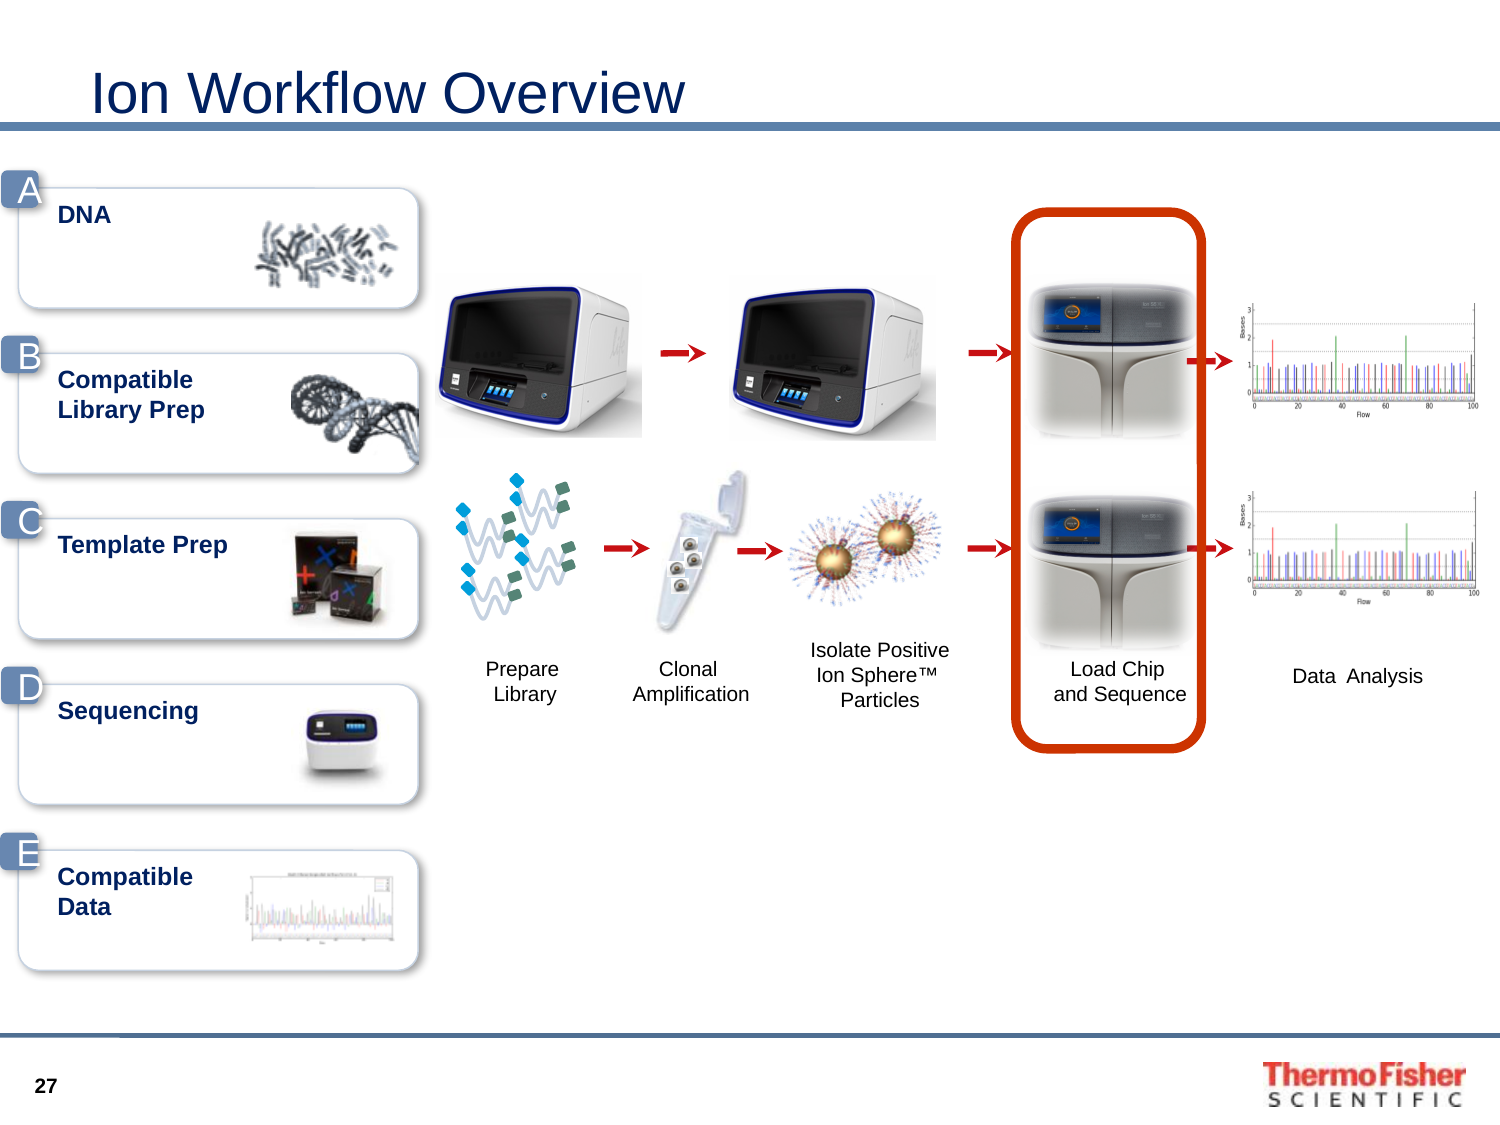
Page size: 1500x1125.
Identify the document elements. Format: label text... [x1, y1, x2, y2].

picture [291, 692, 392, 793]
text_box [629, 462, 768, 635]
picture [1022, 485, 1201, 658]
picture [274, 523, 397, 636]
picture [1022, 273, 1202, 446]
text_box Sequencing [17, 683, 419, 806]
picture [435, 273, 642, 439]
text_box Template Prep [17, 517, 419, 640]
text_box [0, 832, 419, 971]
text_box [787, 489, 942, 607]
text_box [0, 335, 419, 474]
text_box Data Analysis [1287, 662, 1429, 688]
text_box [1001, 346, 1015, 360]
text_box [458, 476, 574, 621]
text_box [0, 170, 419, 309]
picture [1236, 303, 1480, 419]
text_box Prepare Library [485, 655, 566, 706]
picture [729, 275, 936, 441]
text_box Clonal Amplification [632, 655, 750, 706]
text_box [773, 546, 781, 557]
text_box C [0, 499, 41, 541]
picture [1237, 490, 1481, 606]
text_box [1001, 542, 1014, 555]
text_box D [0, 665, 41, 706]
text_box [1015, 212, 1202, 749]
title Ion Workflow Overview [74, 0, 1426, 188]
text_box Isolate Positive Ion Sphere™ Particles [750, 636, 1011, 712]
text_box [1220, 354, 1230, 368]
picture [1263, 1062, 1466, 1107]
text_box [693, 347, 707, 360]
text_box [1221, 542, 1231, 555]
